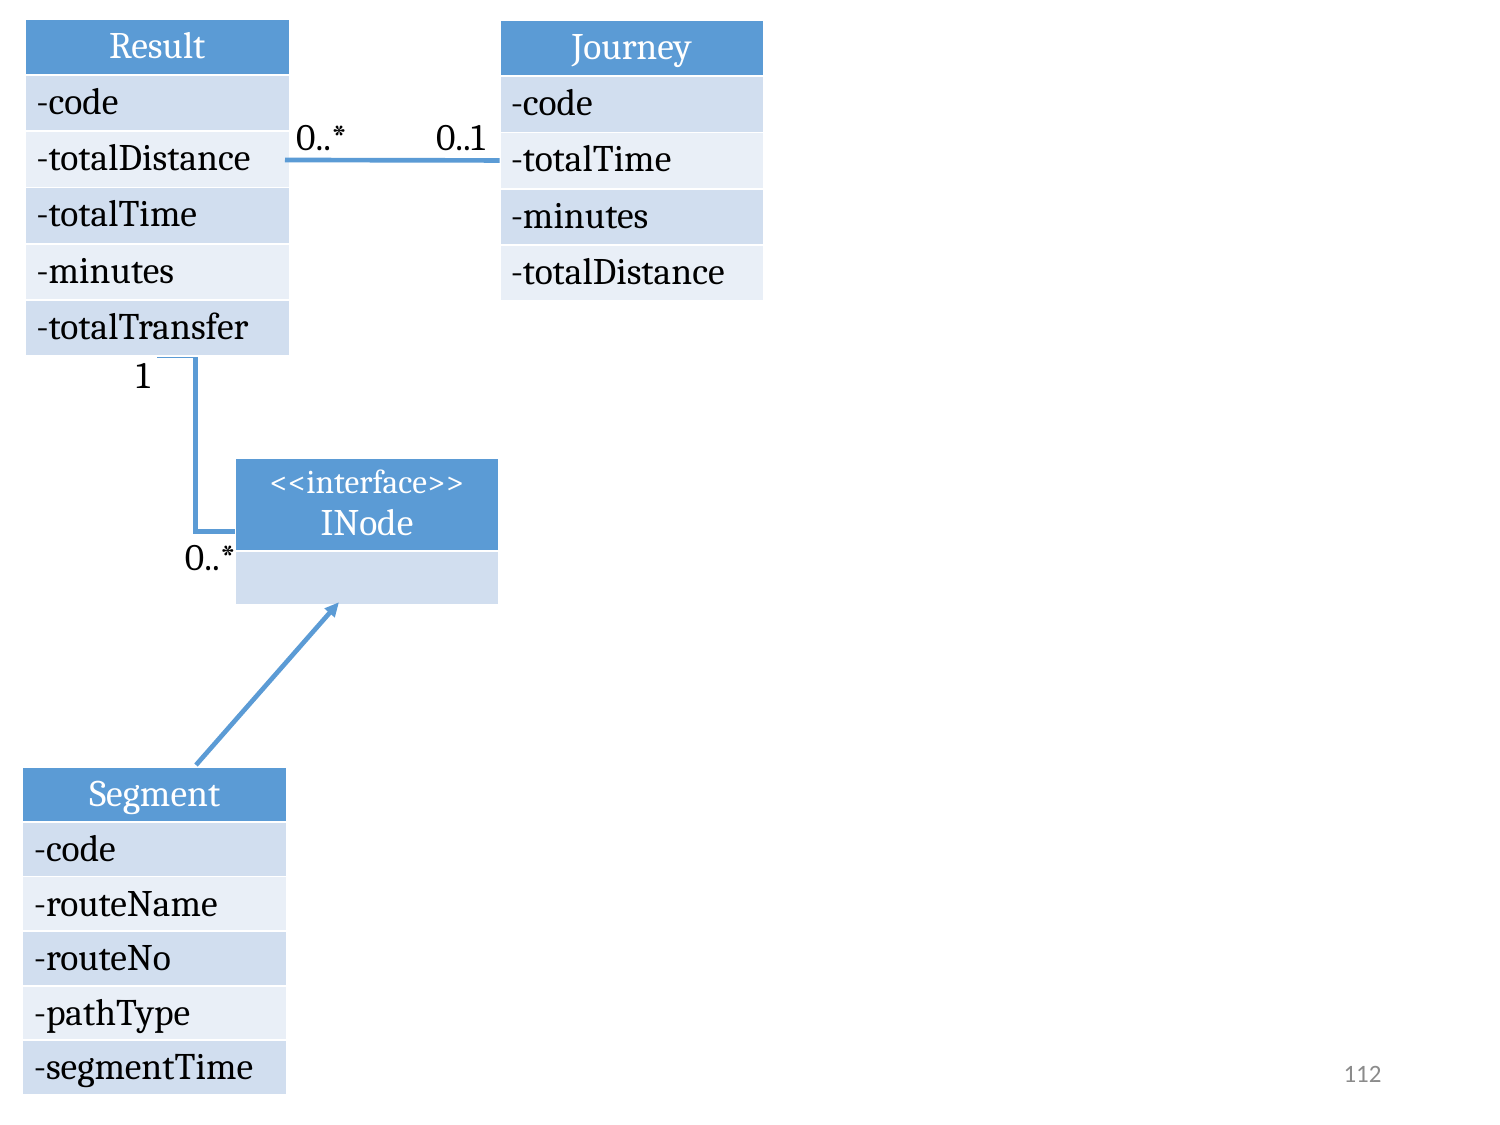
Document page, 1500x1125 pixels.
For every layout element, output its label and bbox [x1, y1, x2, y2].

table_cell [501, 246, 763, 300]
table_cell [26, 132, 289, 187]
table_cell [23, 932, 286, 985]
table_cell [23, 877, 286, 930]
table_cell [501, 77, 763, 132]
table_cell [26, 301, 289, 355]
text_box [107, 406, 285, 484]
table_cell [23, 1041, 286, 1094]
table_cell [26, 188, 289, 243]
table_cell [23, 823, 286, 876]
table_header [23, 768, 286, 821]
table_cell [501, 133, 763, 188]
table_header [501, 21, 763, 75]
table_cell [23, 987, 286, 1039]
text_box [195, 602, 339, 765]
table_header [236, 459, 498, 550]
slide_number [1059, 1042, 1397, 1103]
text_box [121, 357, 165, 404]
text_box [281, 106, 500, 166]
table_cell [26, 76, 289, 130]
table_cell [236, 552, 498, 604]
table_cell [501, 190, 763, 244]
table_header [26, 20, 289, 74]
table_cell [26, 245, 289, 299]
text_box [170, 526, 251, 586]
